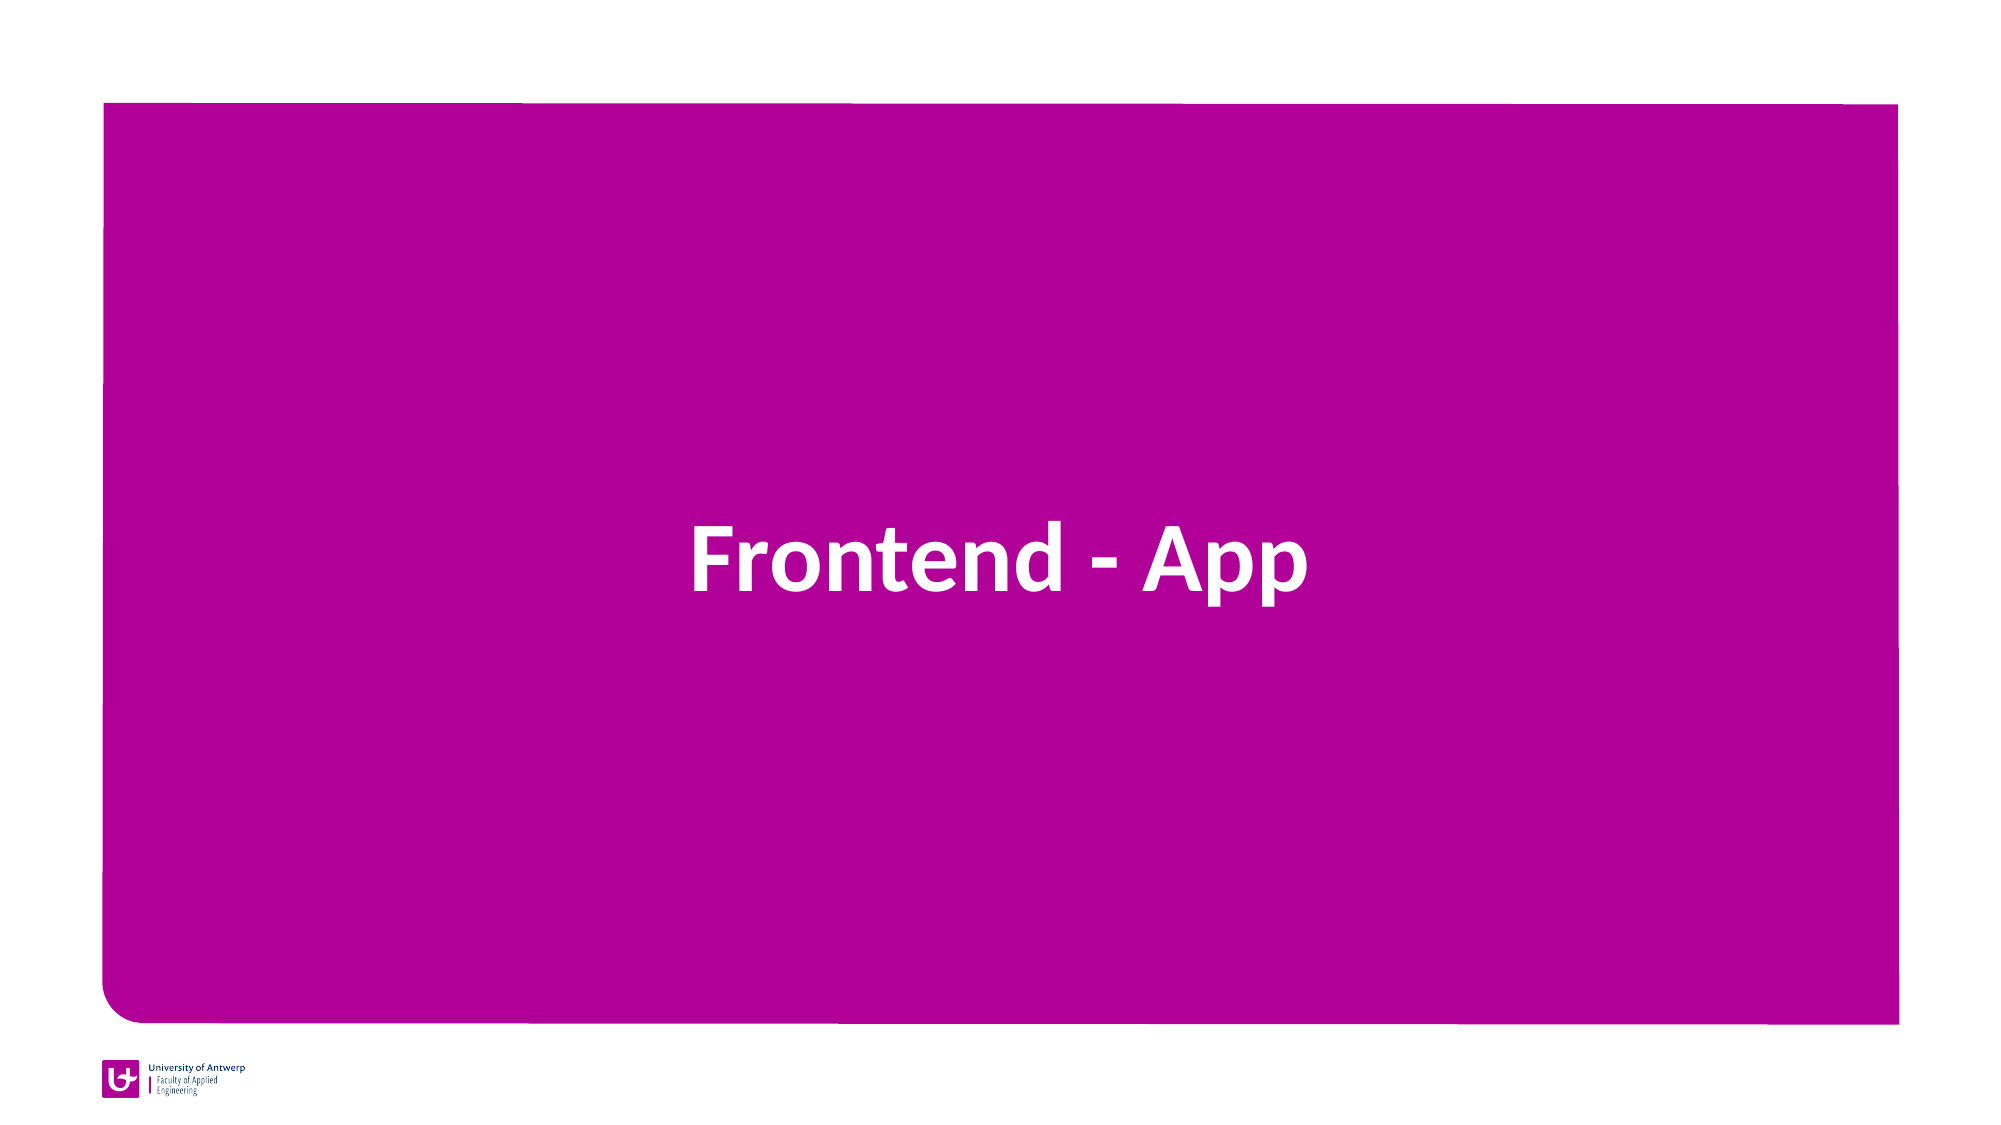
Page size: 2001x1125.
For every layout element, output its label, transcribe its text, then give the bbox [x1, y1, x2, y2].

picture [102, 1060, 245, 1098]
title Frontend - App [634, 450, 1366, 668]
